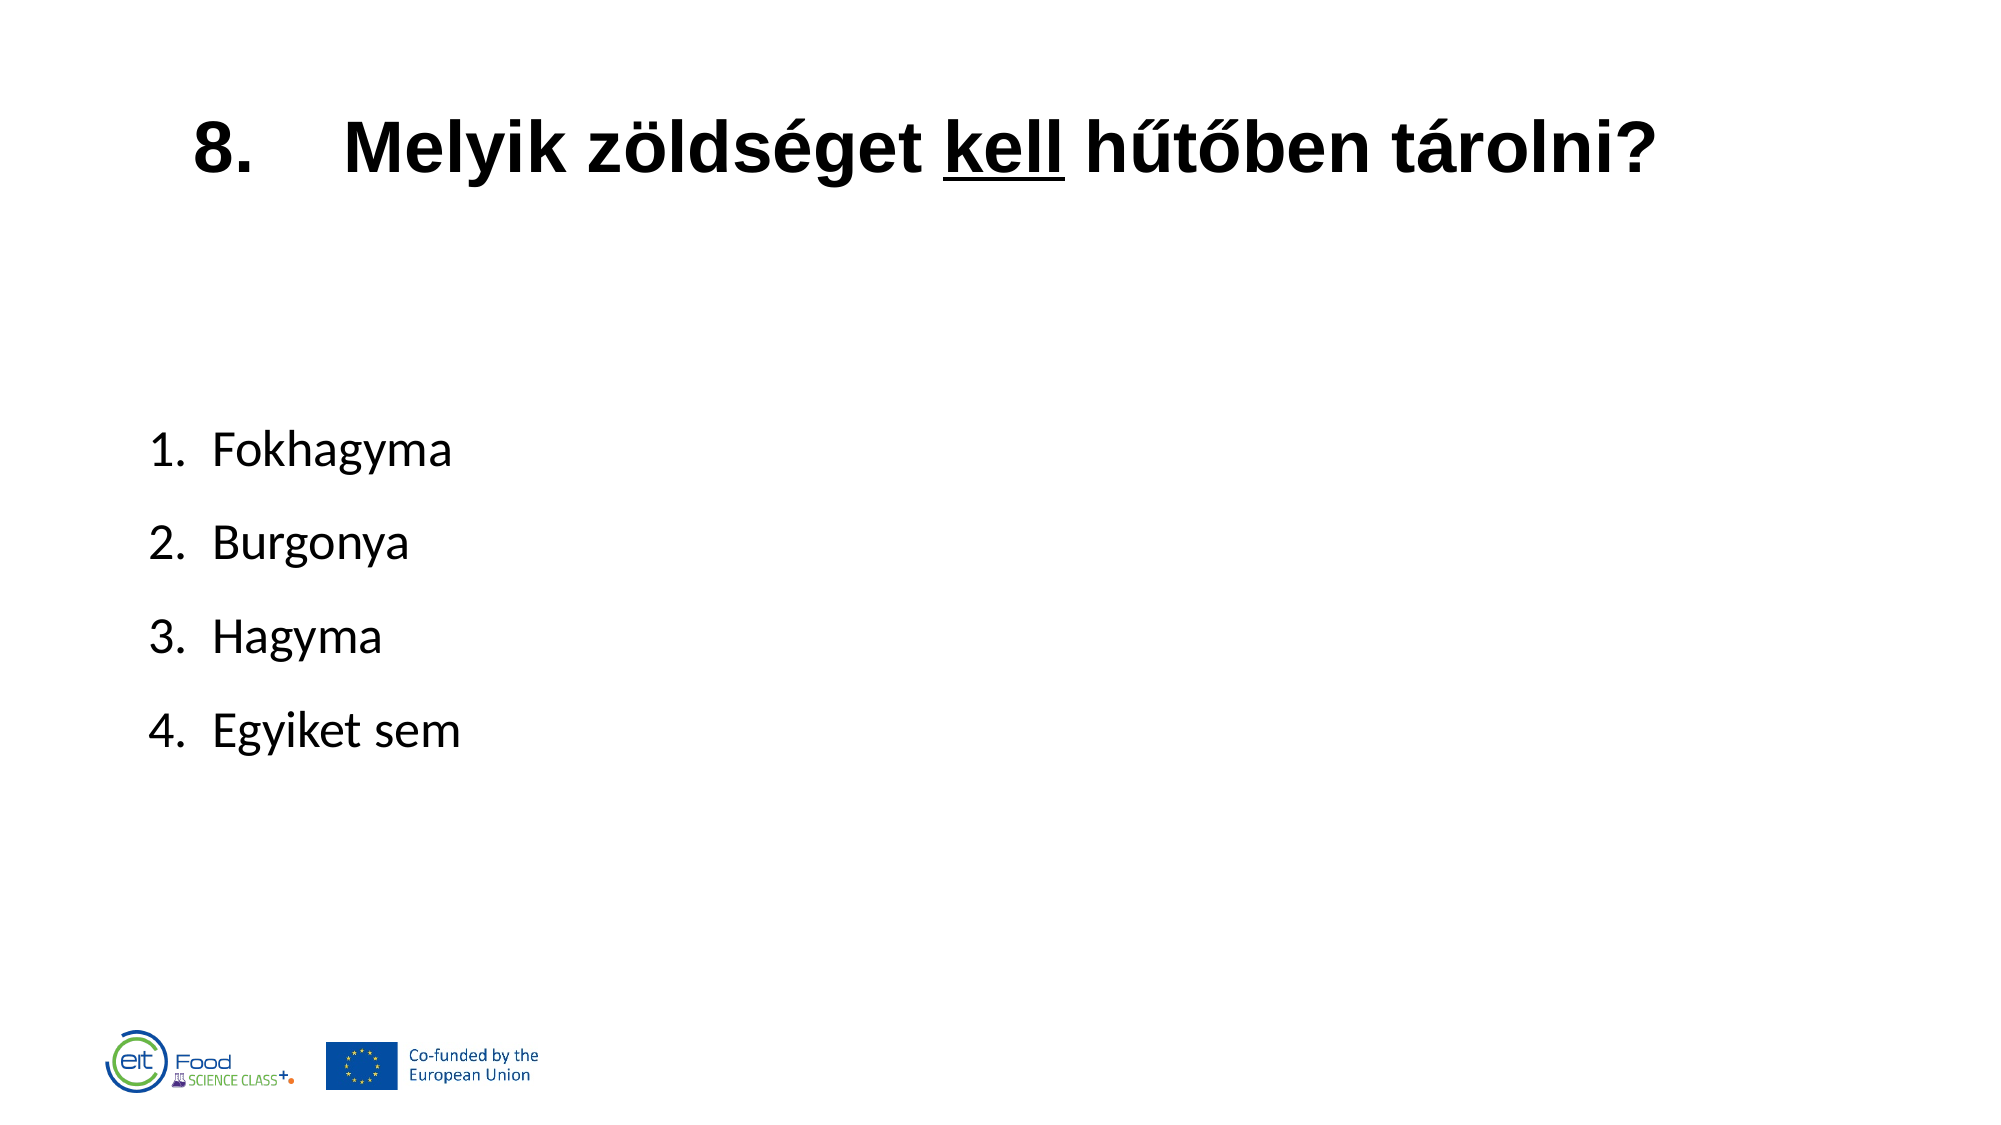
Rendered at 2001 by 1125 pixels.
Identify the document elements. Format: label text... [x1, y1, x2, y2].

text_box Fokhagyma Burgonya Hagyma Egyiket sem [122, 367, 1915, 960]
picture [105, 1030, 294, 1093]
list 8. Melyik zöldséget kell hűtőben tárolni? [103, 92, 1750, 164]
picture [326, 1042, 538, 1090]
